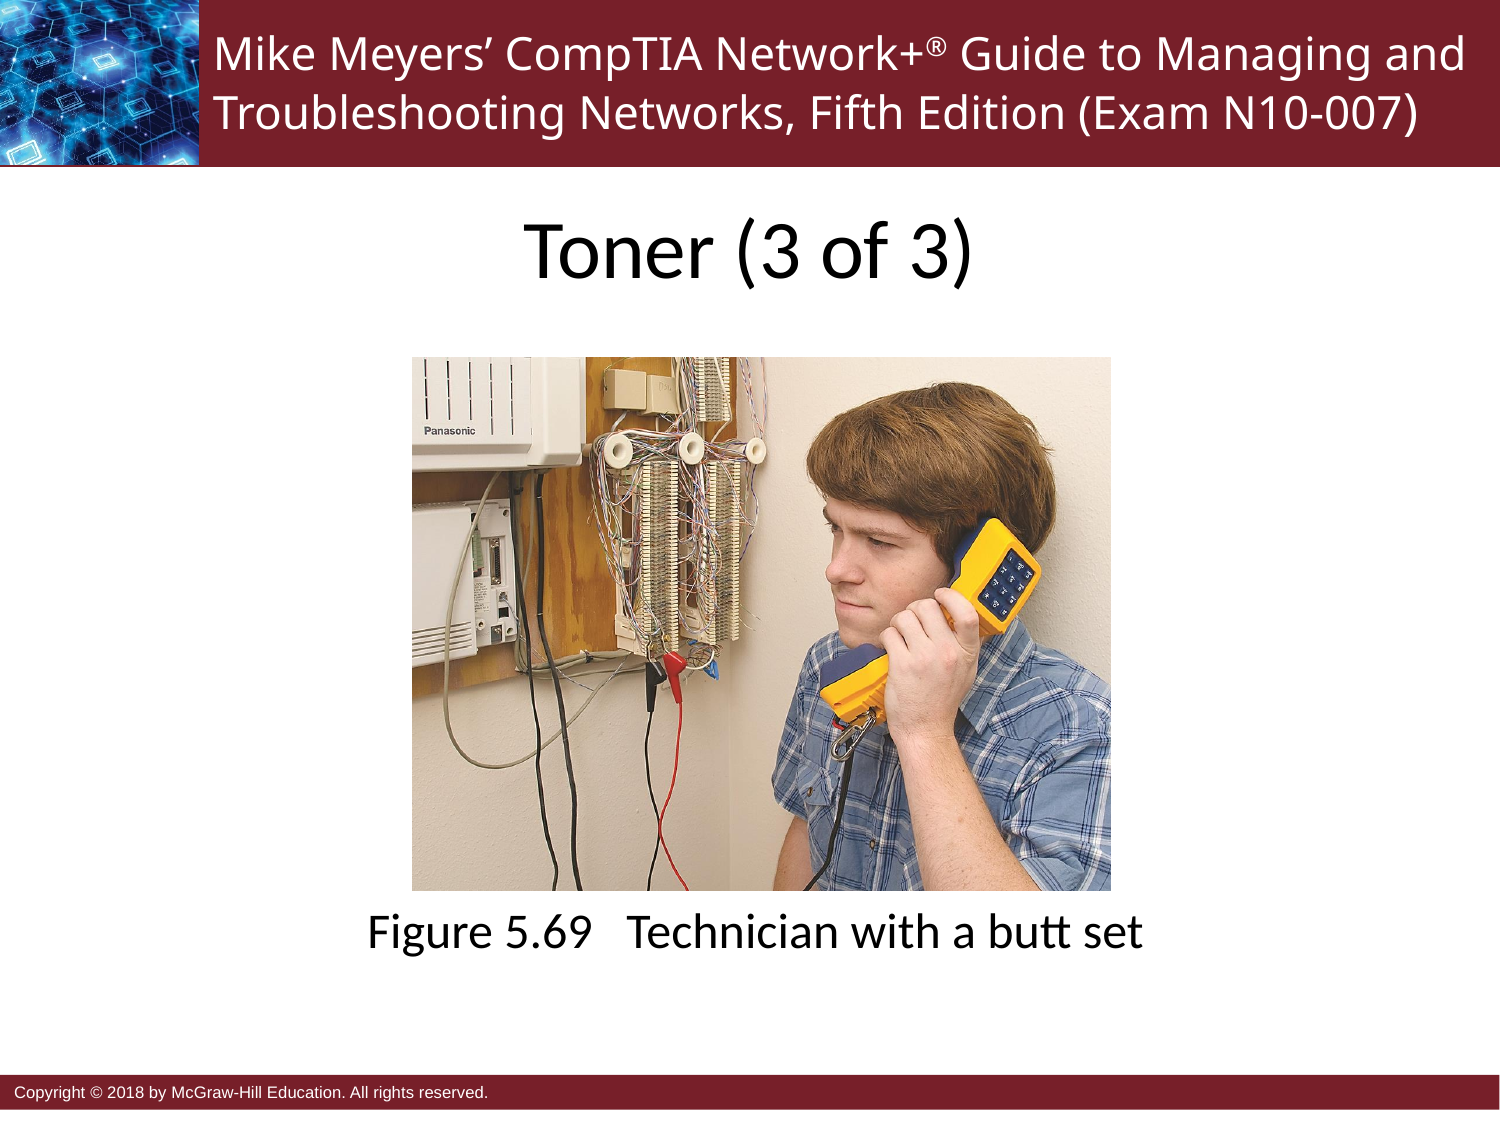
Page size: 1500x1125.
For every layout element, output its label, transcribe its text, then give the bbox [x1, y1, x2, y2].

picture [0, 0, 199, 165]
list Figure 5.69 Technician with a butt set [80, 890, 1431, 1003]
title Toner (3 of 3) [75, 187, 1425, 338]
picture [412, 357, 1112, 891]
